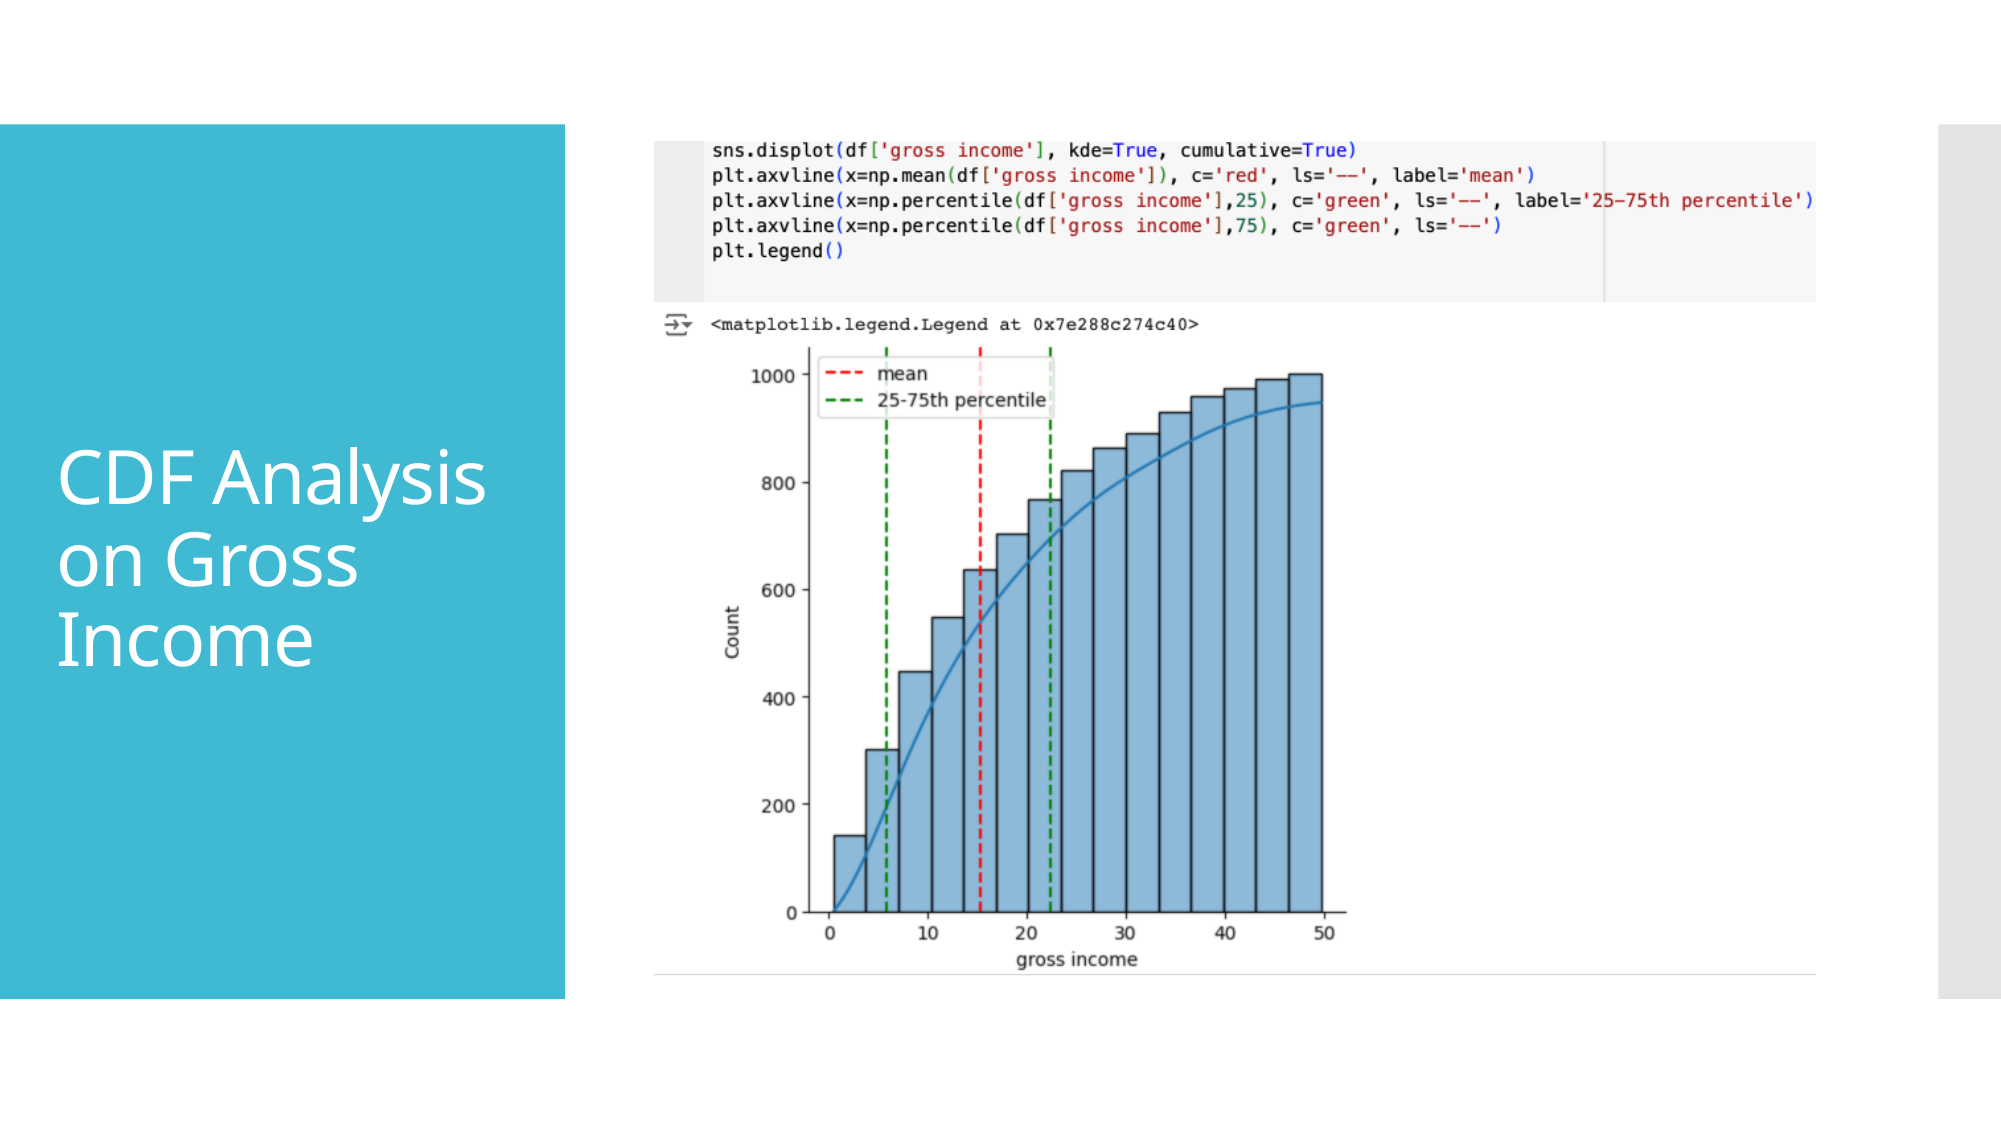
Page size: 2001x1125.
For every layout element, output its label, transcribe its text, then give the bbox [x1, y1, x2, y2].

title CDF Analysis on Gross Income [41, 184, 525, 940]
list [653, 141, 1816, 982]
